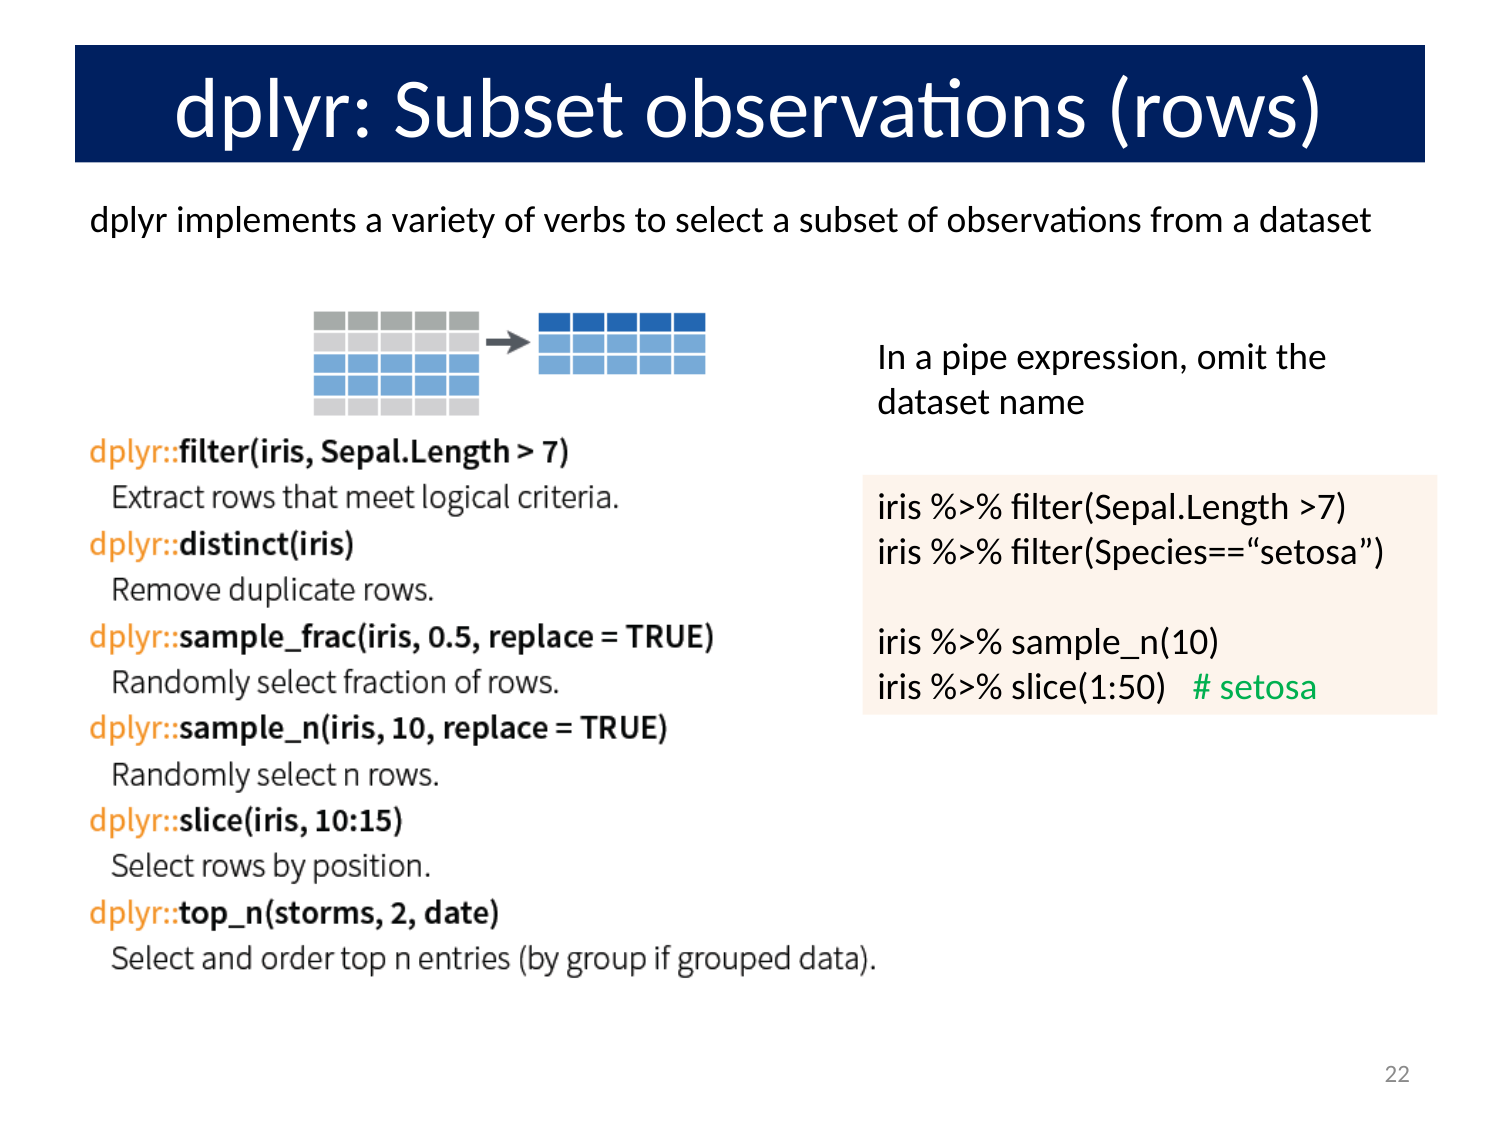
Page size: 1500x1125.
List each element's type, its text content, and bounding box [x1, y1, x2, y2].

text_box dplyr implements a variety of verbs to select a subset of observations from a dataset [74, 187, 1425, 248]
title dplyr: Subset observations (rows) [75, 45, 1425, 163]
slide_number 22 [1074, 1042, 1425, 1103]
picture [74, 299, 882, 989]
text_box iris %>% filter(Sepal.Length >7) iris %>% filter(Species==“setosa”) iris %>% sample_n(10) iris %>% slice(1:50) # setosa [885, 474, 1438, 715]
text_box In a pipe expression, omit the dataset name [885, 324, 1425, 430]
